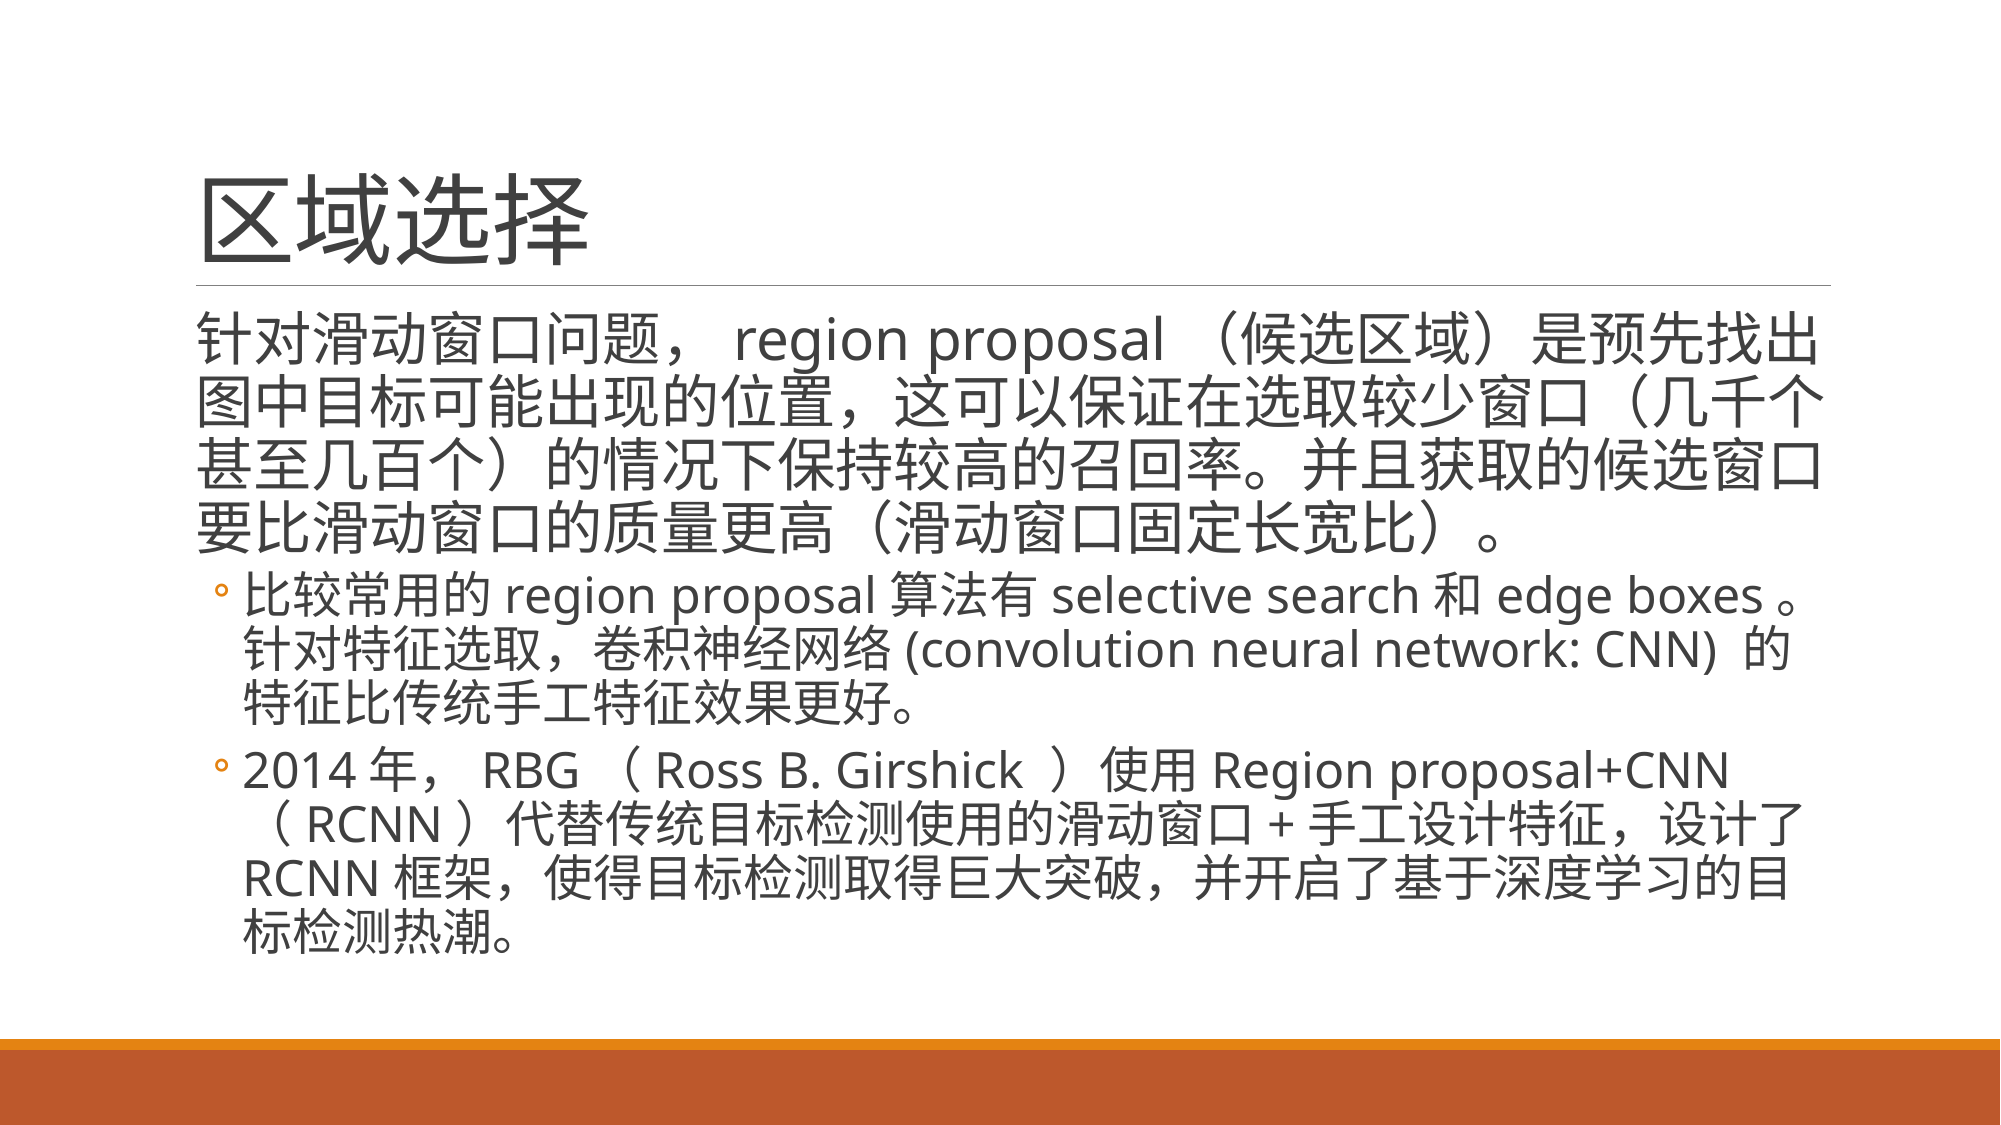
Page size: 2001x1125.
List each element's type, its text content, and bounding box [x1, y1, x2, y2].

list 针对滑动窗口问题，region proposal（候选区域）是预先找出图中目标可能出现的位置，这可以保证在选取较少窗口（几千个甚至几百个）的情况下保持较高的召回率。并且获取的候选窗口要比滑动窗口的质量更高（滑动窗口固定长宽比）。 比较常用的region proposal算法有selective search和edge boxes。针对特征选取，卷积神经网络(convolution neural network: CNN) 的特征比传统手工特征效果更好。 2014年，RBG（Ross B. Girshick ）使用Region proposal+CNN（RCNN）代替传统目标检测使用的滑动窗口+手工设计特征，设计了RCNN框架，使得目标检测取得巨大突破，并开启了基于深度学习的目标检测热潮。 [180, 302, 1830, 963]
title 区域选择 [180, 47, 1830, 285]
